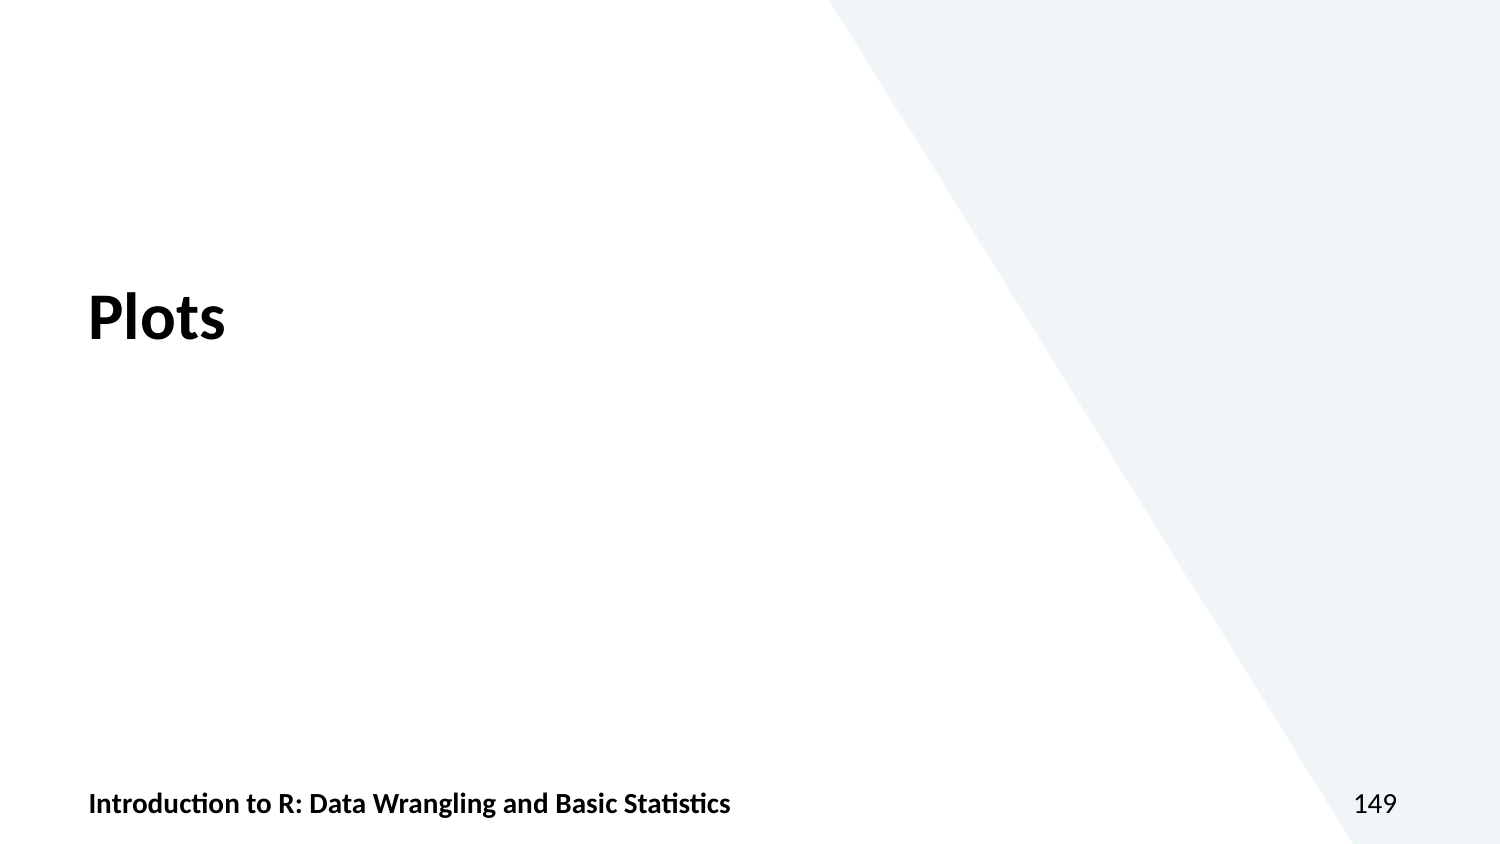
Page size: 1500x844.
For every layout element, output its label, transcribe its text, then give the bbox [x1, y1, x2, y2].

footer Introduction to R: Data Wrangling and Basic Statistics [88, 785, 1217, 819]
picture [0, 0, 1500, 844]
slide_number 149 [1239, 785, 1398, 819]
subtitle Plots [88, 269, 1398, 498]
